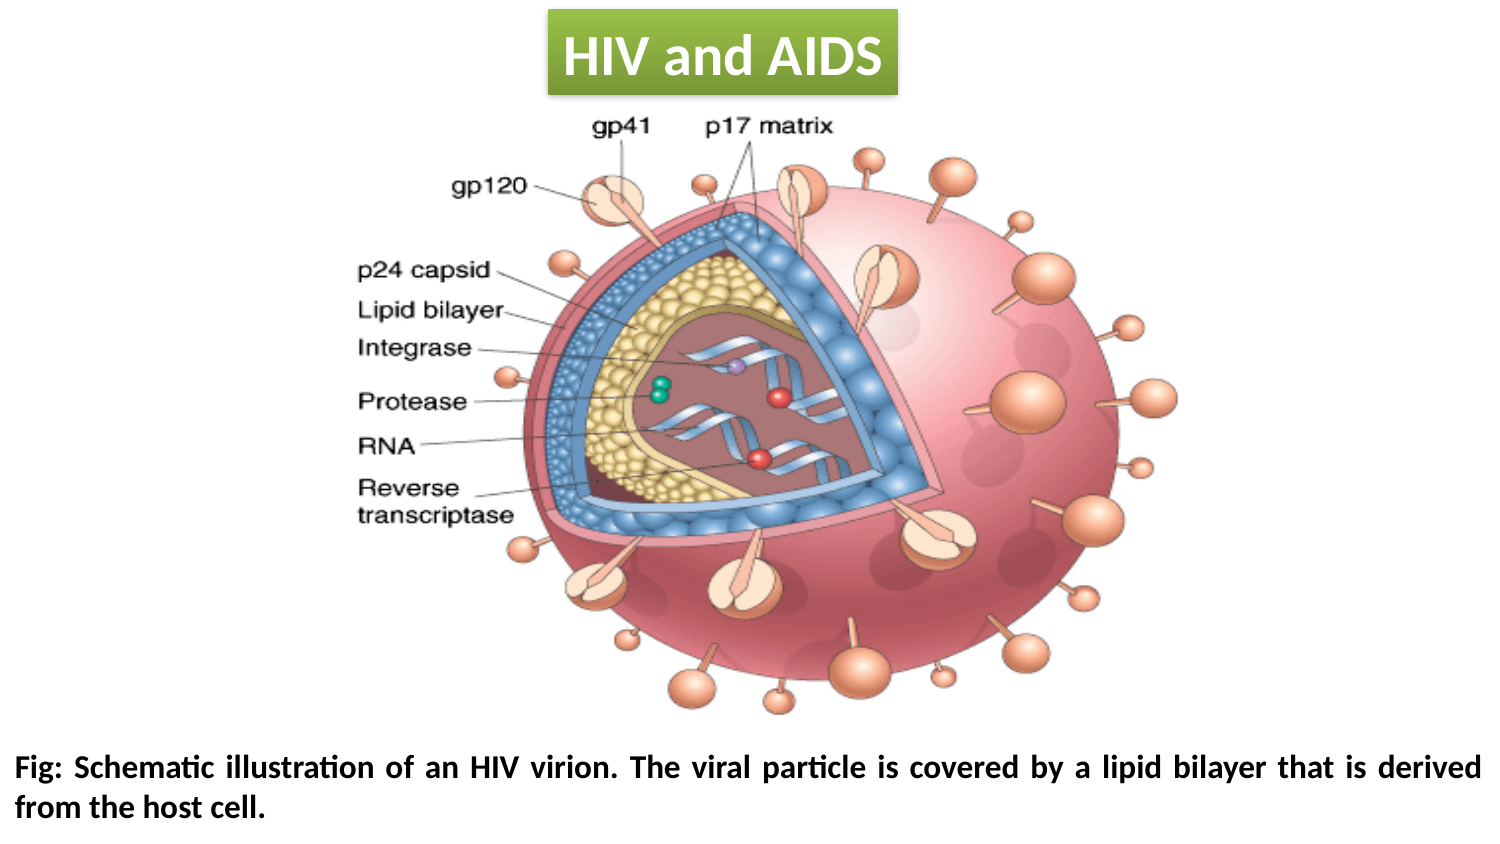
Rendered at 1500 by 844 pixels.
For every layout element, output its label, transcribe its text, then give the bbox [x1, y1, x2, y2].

picture [349, 109, 1188, 720]
text_box Fig: Schematic illustration of an HIV virion. The viral particle is covered by a lipid bilayer that is derived from the host cell. [0, 738, 1500, 833]
text_box HIV and AIDS [548, 9, 898, 95]
